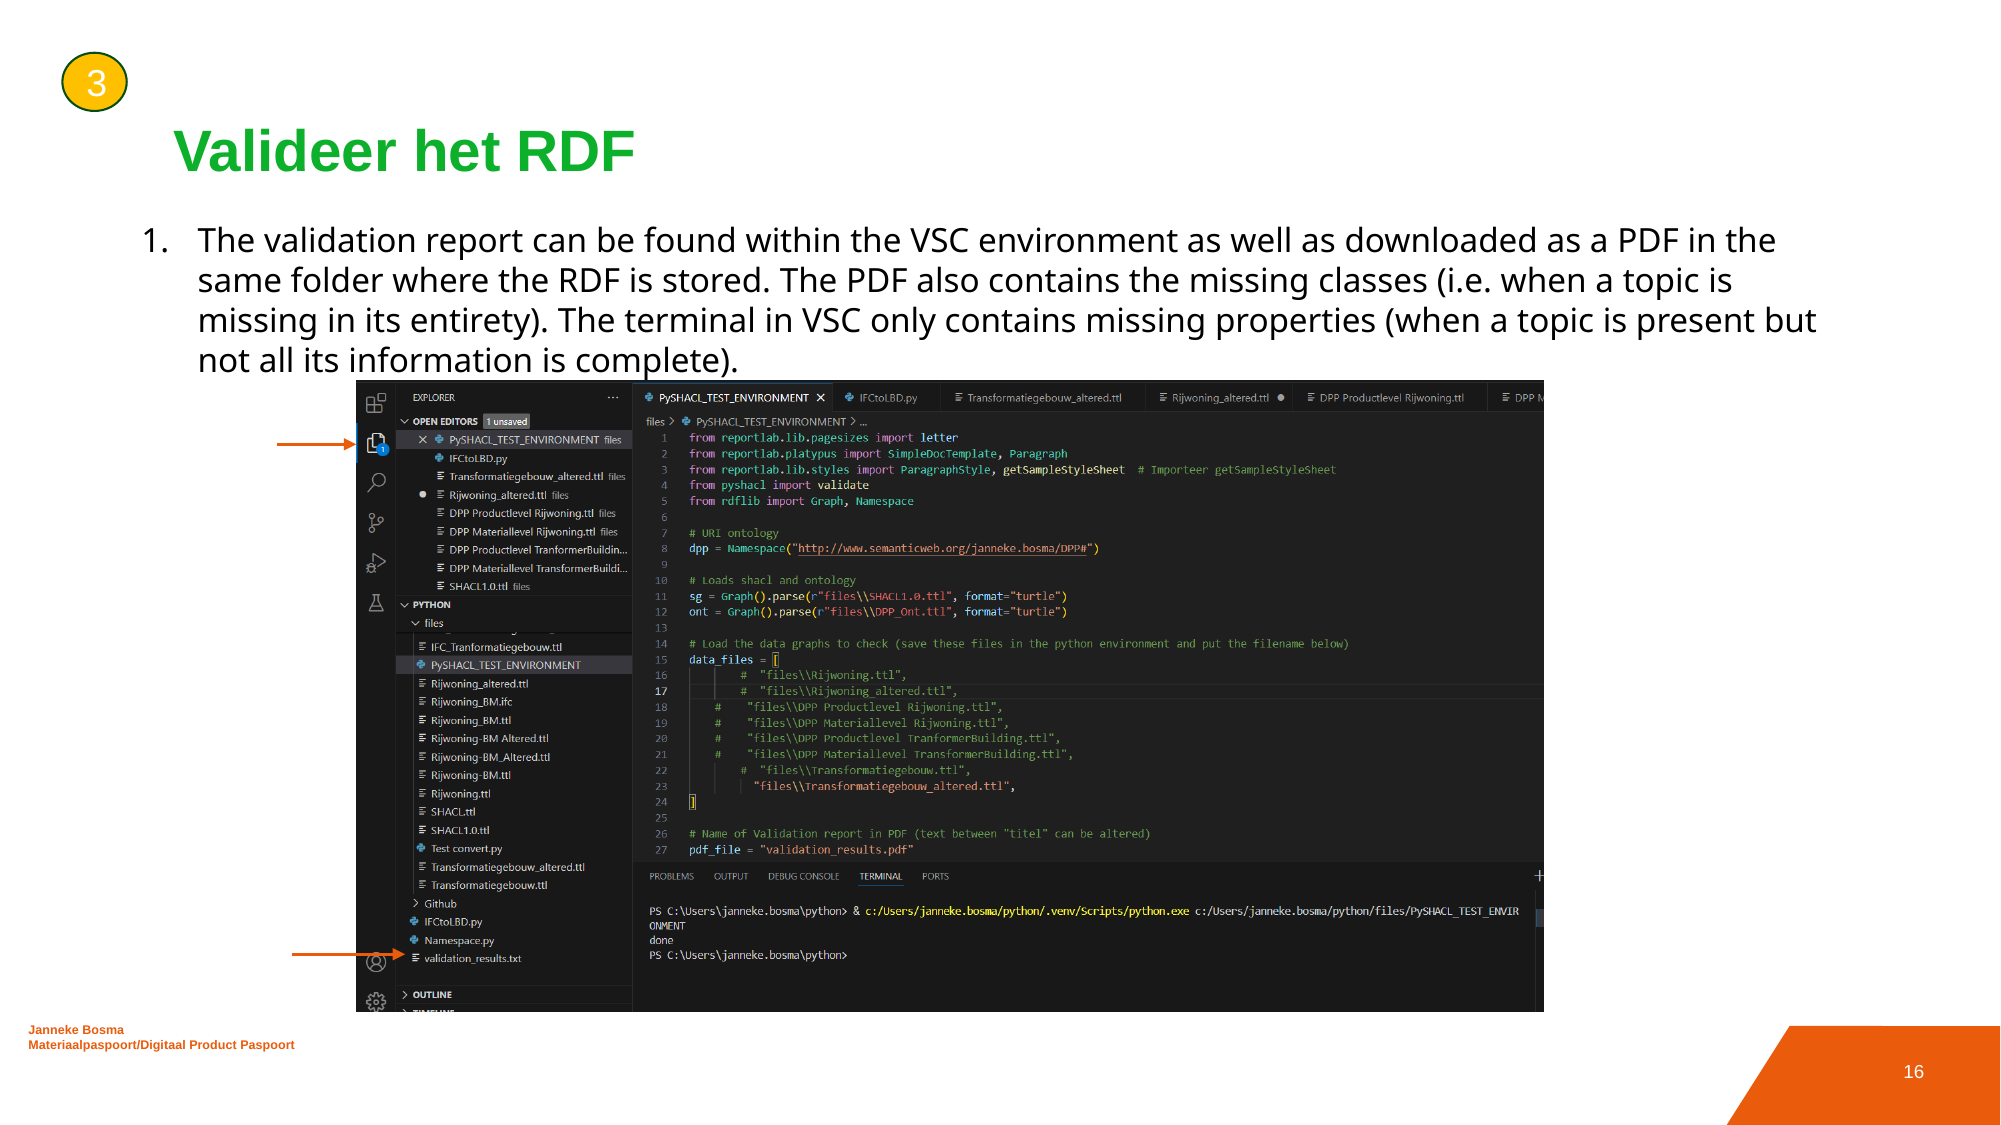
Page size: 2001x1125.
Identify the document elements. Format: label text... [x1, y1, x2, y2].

picture [356, 380, 1544, 1012]
text_box [243, 946, 1818, 1035]
text_box 3 [61, 51, 128, 112]
title Valideer het RDF [173, 113, 1727, 212]
text_box The validation report can be found within the VSC environment as well as downloaded as a PDF in the same folder where the RDF is stored. The PDF also contains the missing classes (i.e. when a topic is missing in its entirety). The terminal in VSC only contains missing properties (when a topic is present but not all its information is complete). [126, 212, 1845, 946]
